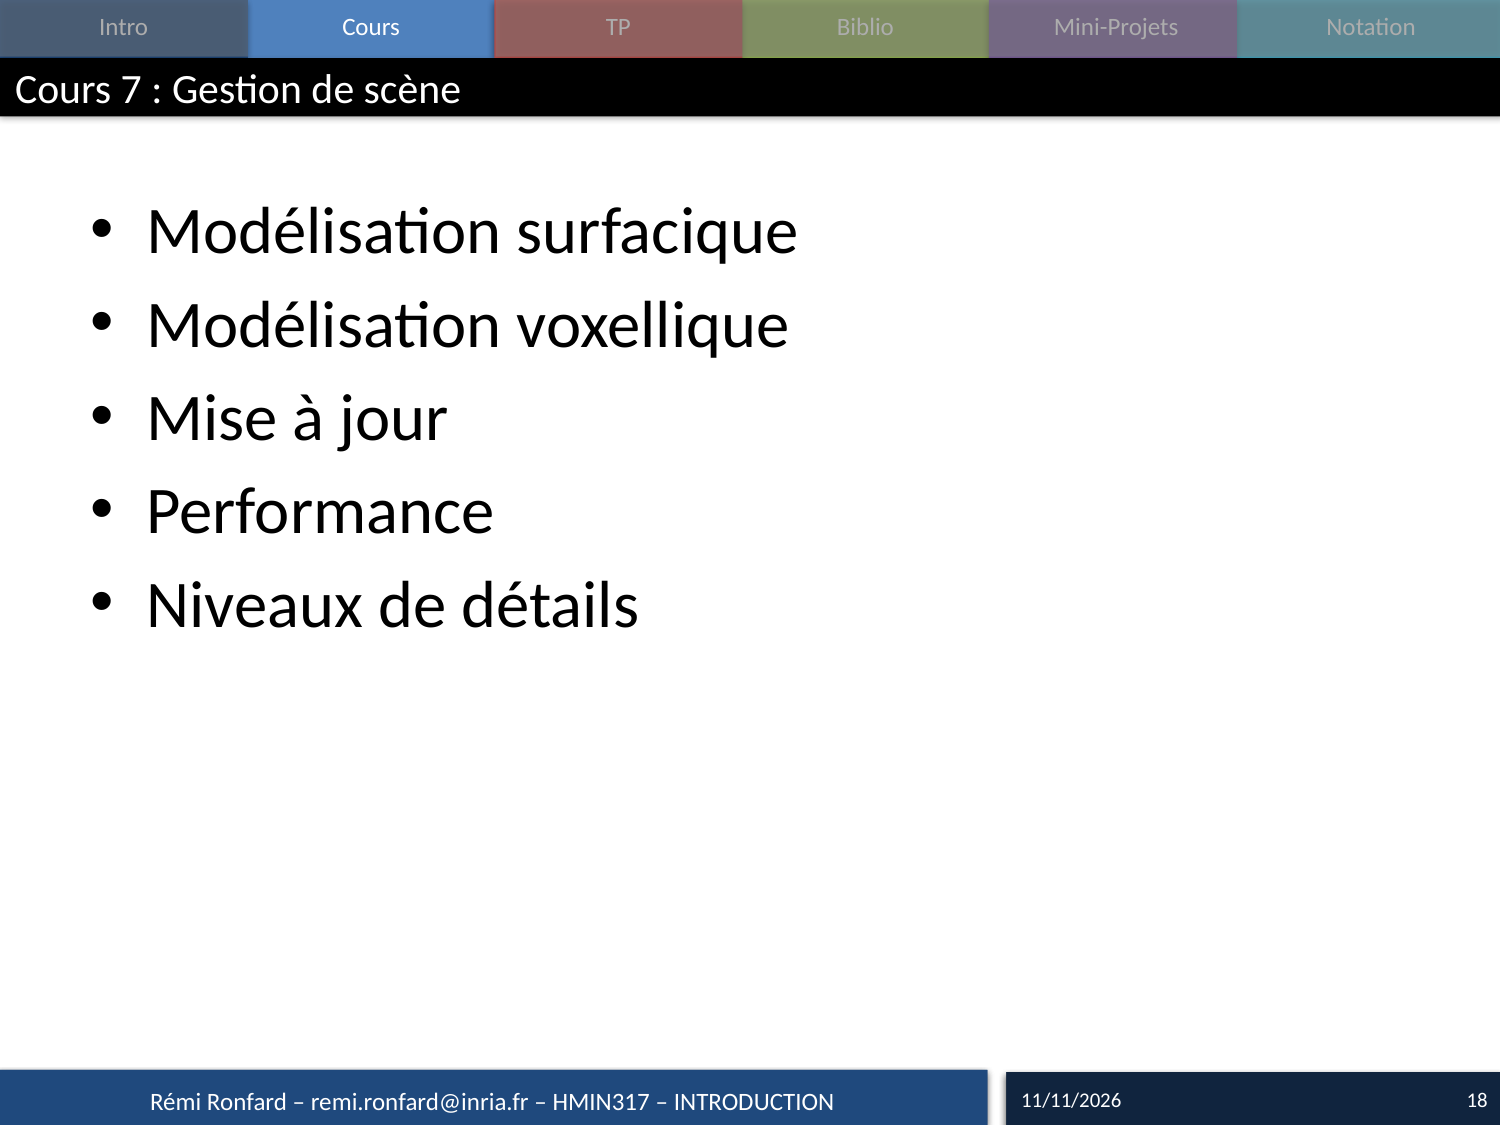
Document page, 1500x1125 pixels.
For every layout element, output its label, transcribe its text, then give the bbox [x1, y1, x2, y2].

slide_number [1006, 1070, 1153, 1125]
list Modélisation surfacique Modélisation voxellique Mise à jour Performance Niveaux de détails [75, 179, 1425, 1005]
title Cours 7 : Gestion de scène [0, 58, 1500, 117]
footer Rémi Ronfard – remi.ronfard@inria.fr – HMIN317 – INTRODUCTION [0, 1072, 988, 1125]
slide_number 18 [1153, 1071, 1500, 1125]
